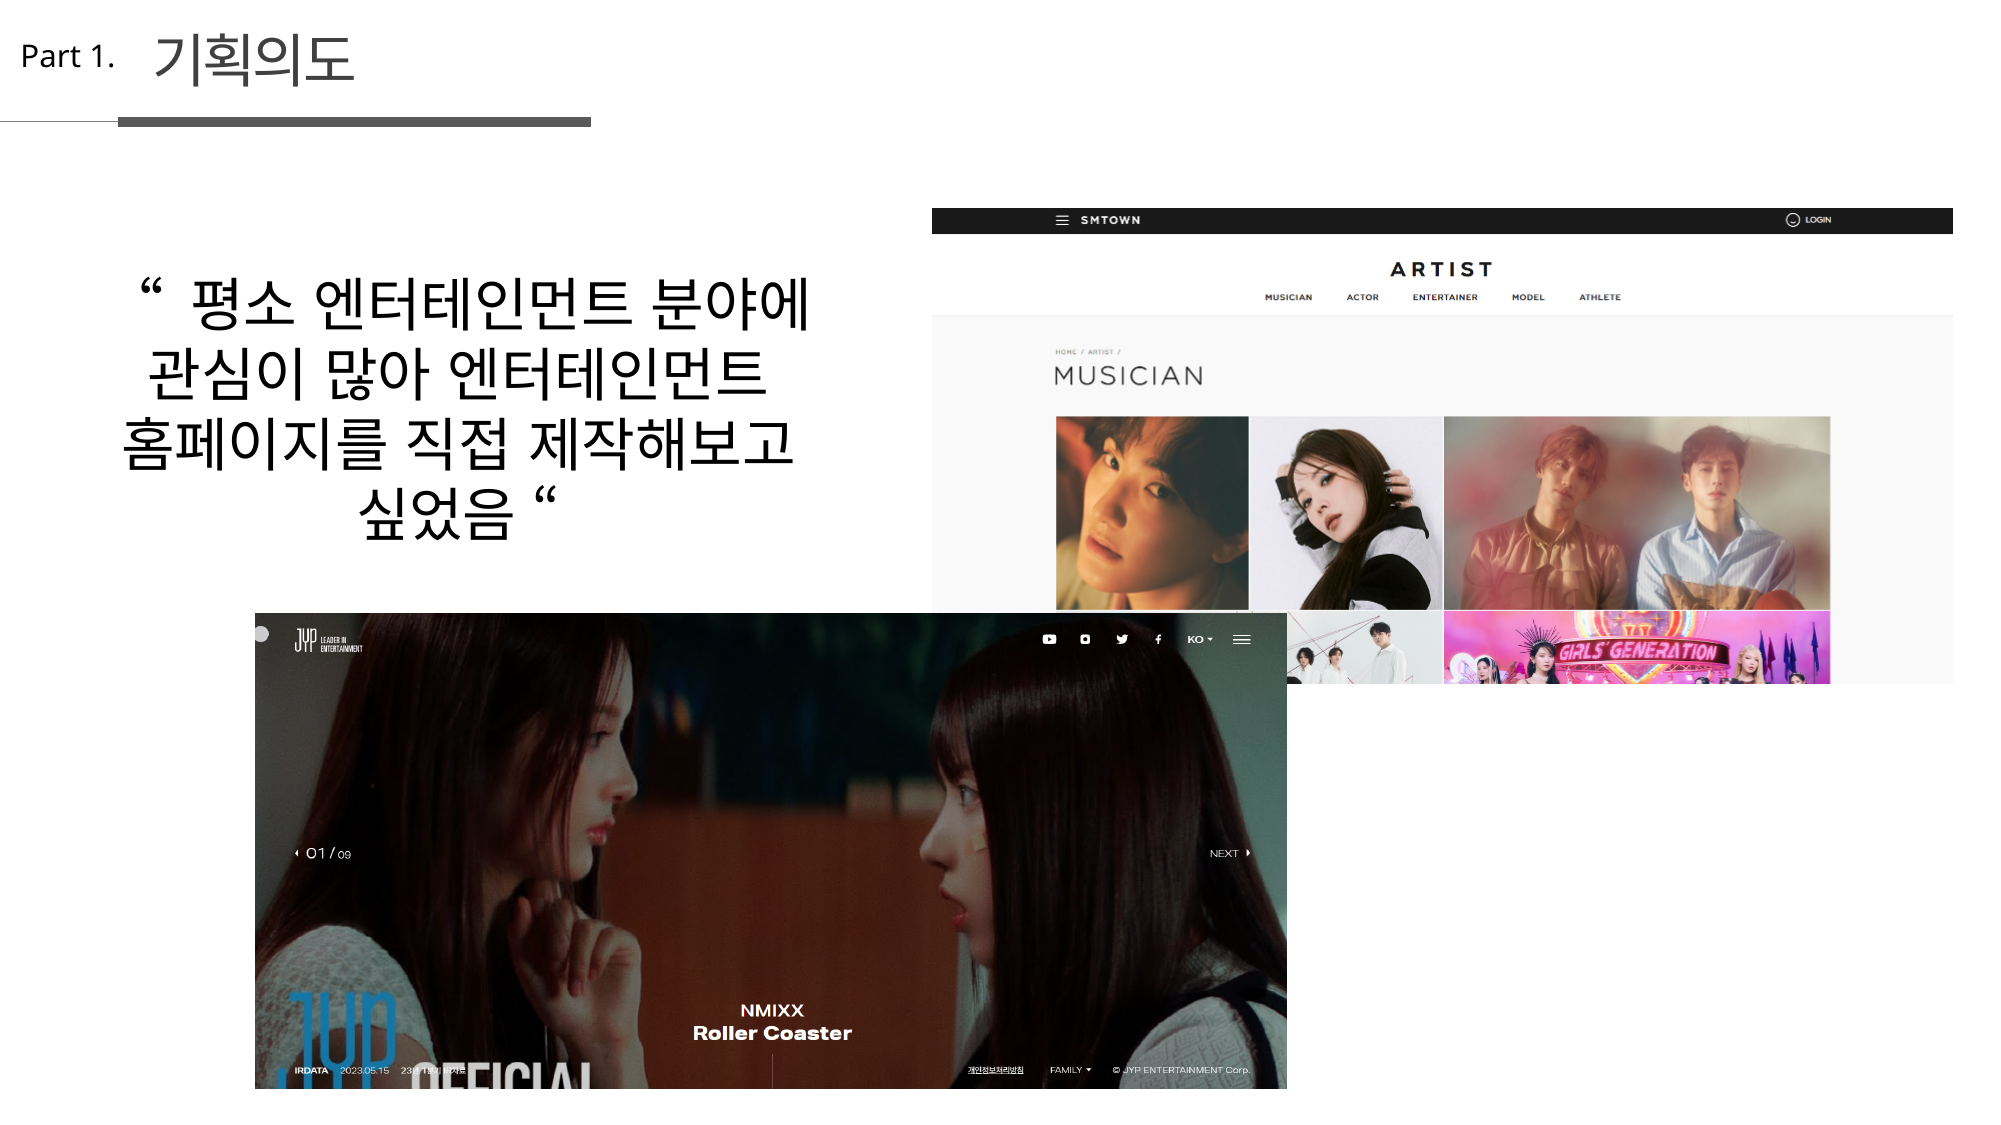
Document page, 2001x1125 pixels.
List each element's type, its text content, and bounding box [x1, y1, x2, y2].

text_box 기획의도 [137, 16, 372, 102]
text_box “ 평소 엔터테인먼트 분야에 관심이 많아 엔터테인먼트 홈페이지를 직접 제작해보고 싶었음 “ [29, 261, 887, 556]
text_box Part 1. [5, 28, 131, 81]
picture [254, 208, 1953, 1089]
